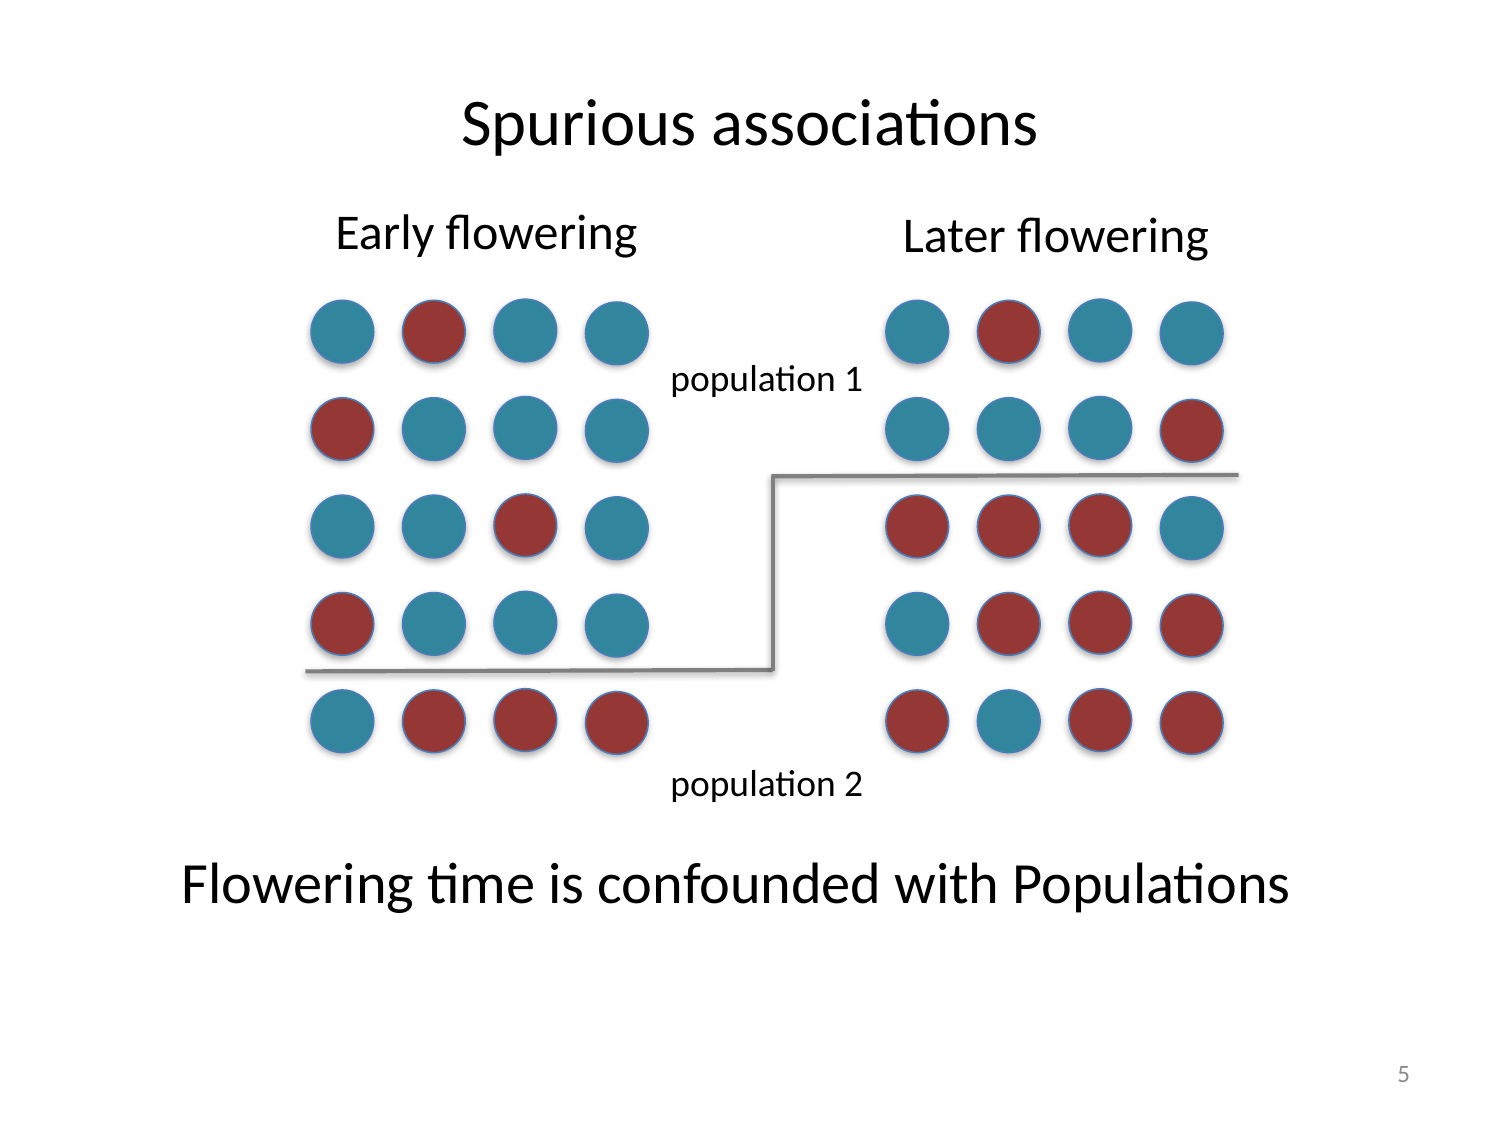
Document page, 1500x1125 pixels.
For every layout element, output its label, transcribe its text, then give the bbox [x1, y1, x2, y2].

text_box Later flowering [888, 195, 1225, 271]
slide_number 5 [1074, 1042, 1425, 1103]
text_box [885, 396, 1224, 463]
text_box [885, 688, 1224, 755]
title Spurious associations [75, 45, 1425, 193]
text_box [305, 474, 1239, 672]
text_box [885, 298, 1224, 365]
text_box Early flowering [320, 192, 653, 267]
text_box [310, 298, 649, 365]
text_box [310, 396, 649, 463]
text_box population 1 [655, 346, 879, 407]
text_box population 2 [655, 751, 879, 812]
text_box Flowering time is confounded with Populations [167, 837, 1351, 923]
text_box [310, 688, 649, 755]
